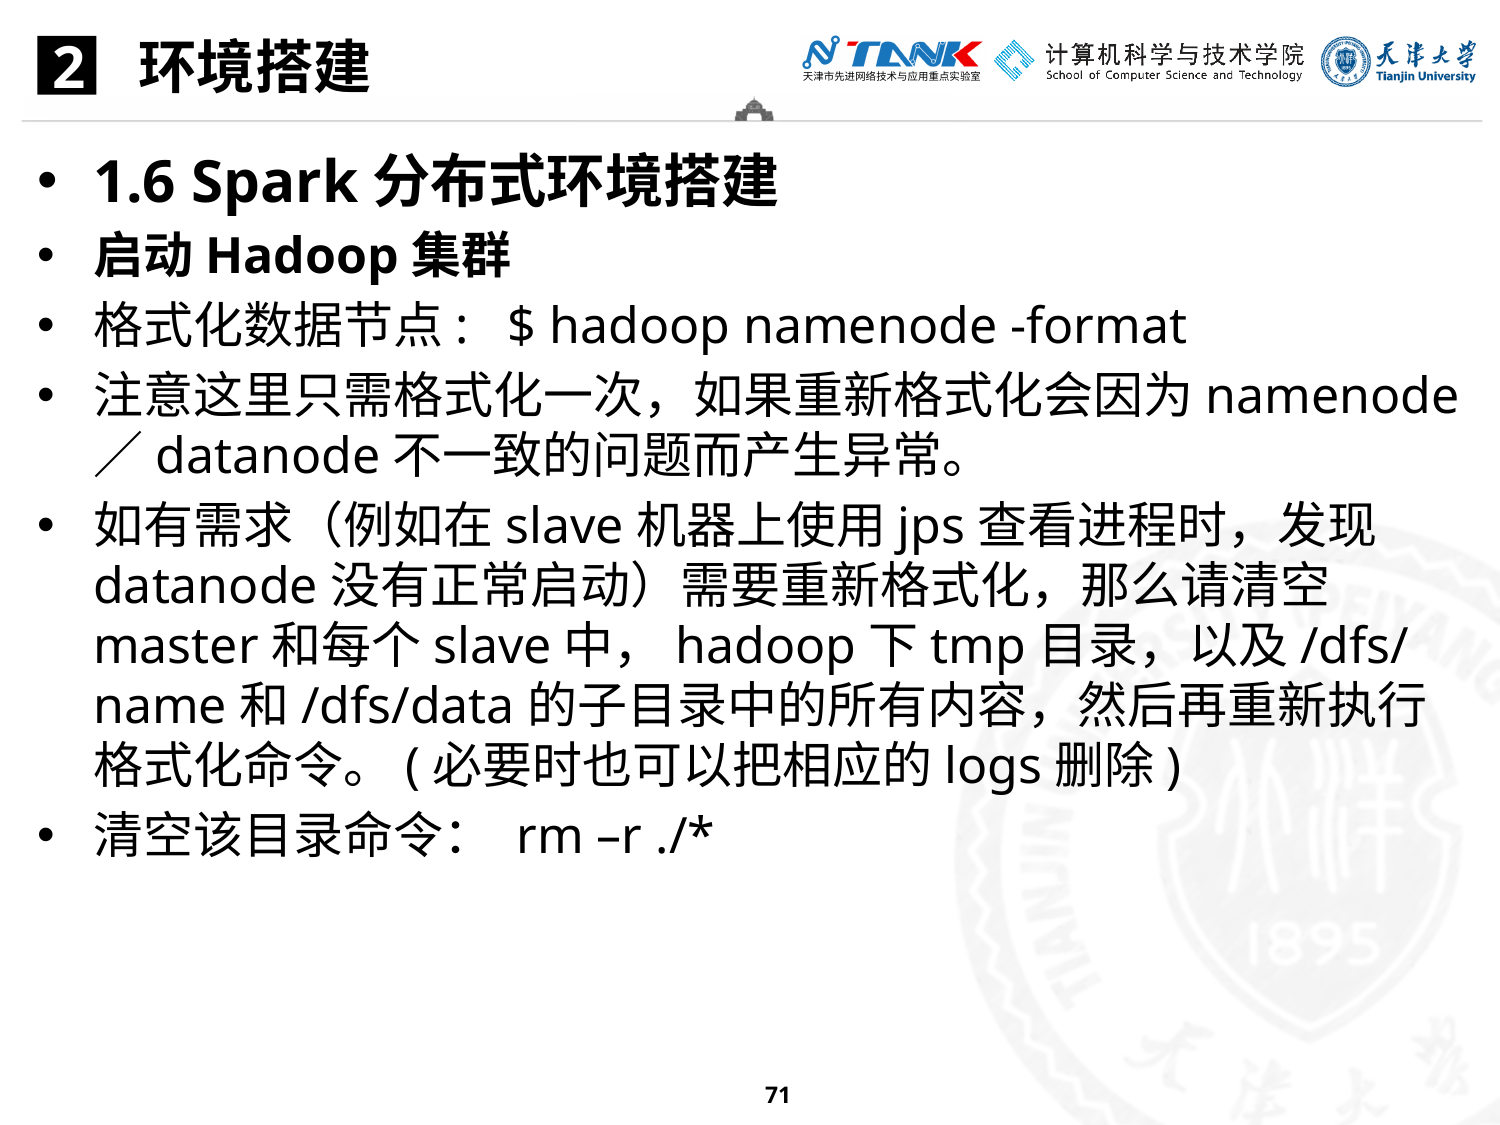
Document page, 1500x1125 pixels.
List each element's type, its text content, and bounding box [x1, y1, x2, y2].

picture [1319, 34, 1477, 90]
picture [991, 39, 1305, 82]
slide_number 71 [731, 1072, 826, 1115]
picture [21, 93, 1483, 129]
text_box 2 [35, 34, 99, 97]
picture [801, 34, 988, 73]
list 1.6 Spark分布式环境搭建 启动Hadoop集群 格式化数据节点: $ hadoop namenode -format 注意这里只需格式化一次，如果重新格式化会因为namenode／datanode不一致的问题而产生异常。 如有需求（例如在slave机器上使用jps查看进程时，发现datanode没有正常启动）需要重新格式化，那么请清空master和每个slave中，hadoop下tmp目录，以及/dfs/name和/dfs/data的子目录中的所有内容，然后再重新执行格式化命令。(必要时也可以把相应的logs删除) 清空该目录命令： rm –r ./* [22, 136, 1476, 1066]
text_box 环境搭建 [123, 22, 633, 108]
